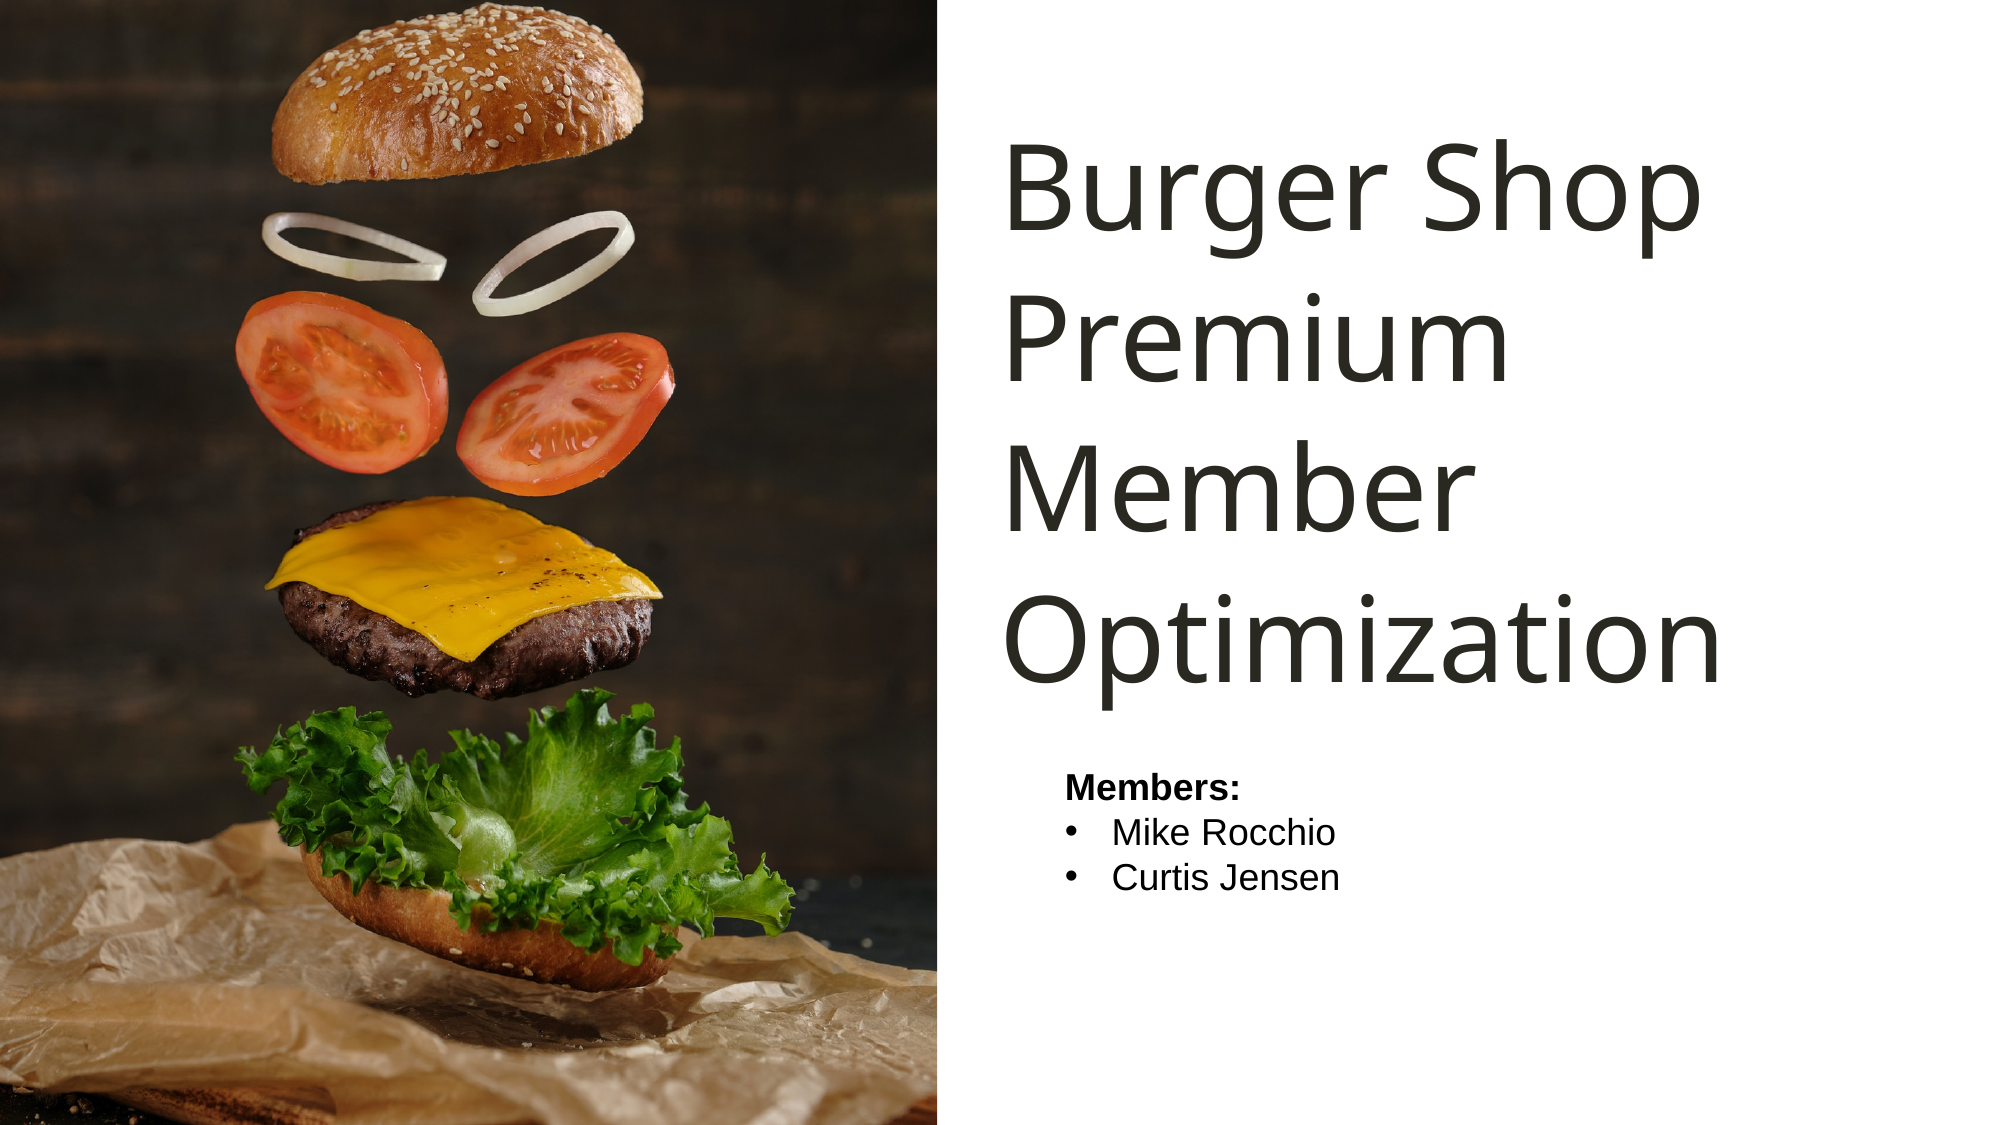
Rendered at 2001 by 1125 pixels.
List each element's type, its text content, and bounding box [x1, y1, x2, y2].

text_box [999, 856, 2000, 998]
text_box Members: Mike Rocchio Curtis Jensen [1049, 756, 1760, 906]
text_box Burger Shop Premium Member Optimization [999, 104, 1937, 854]
picture [0, 0, 938, 1125]
